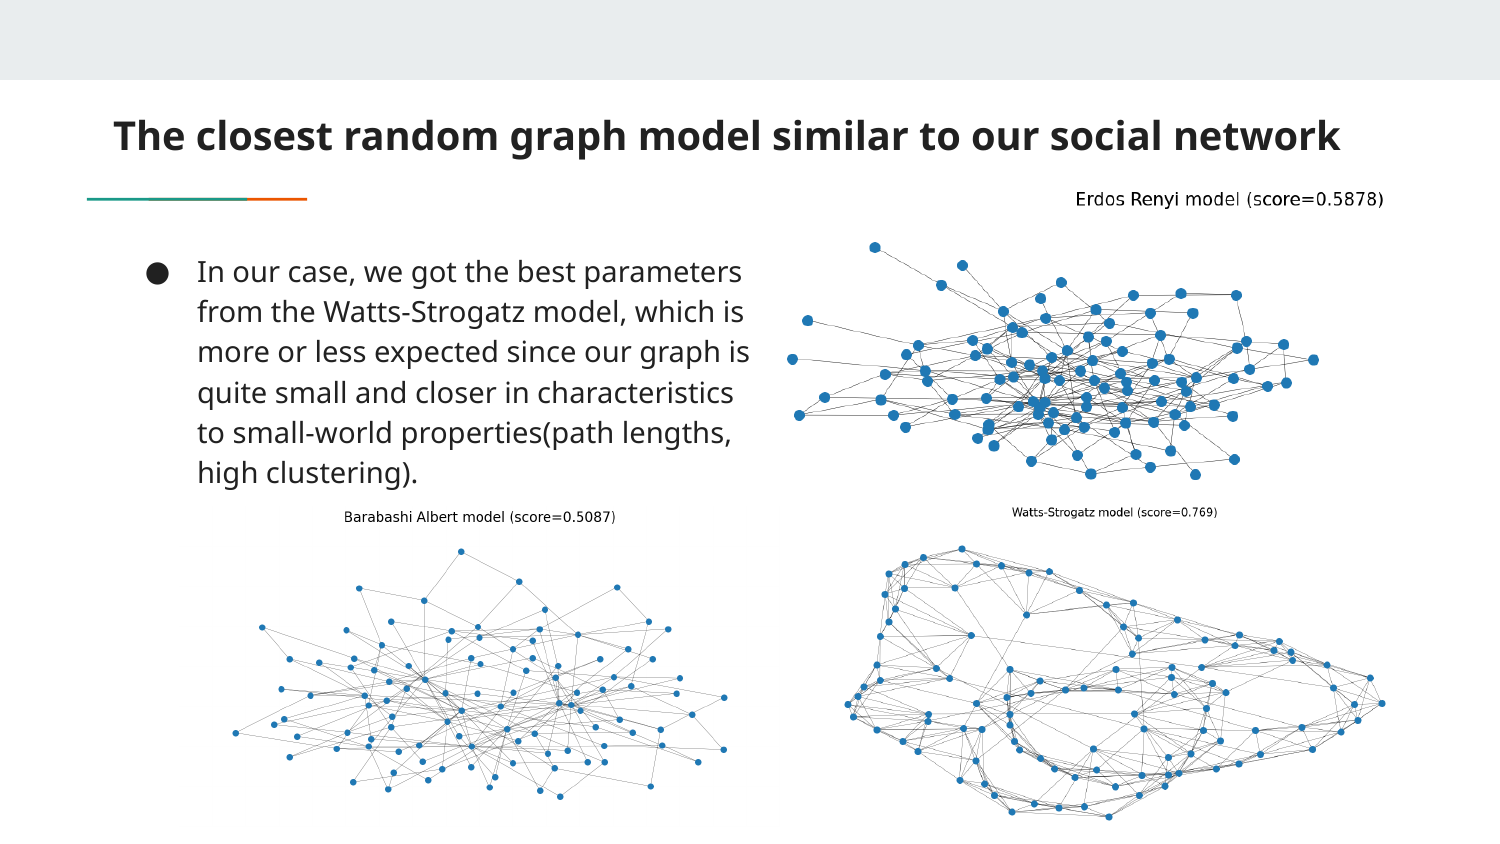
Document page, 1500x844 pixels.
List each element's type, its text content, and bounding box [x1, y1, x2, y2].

title The closest random graph model similar to our social network [98, 88, 1360, 177]
list In our case, we got the best parameters from the Watts-Strogatz model, which is more or less expected since our graph is quite small and closer in characteristics to small-world properties(path lengths, high clustering). [107, 232, 774, 711]
picture [179, 506, 780, 827]
picture [779, 183, 1399, 831]
